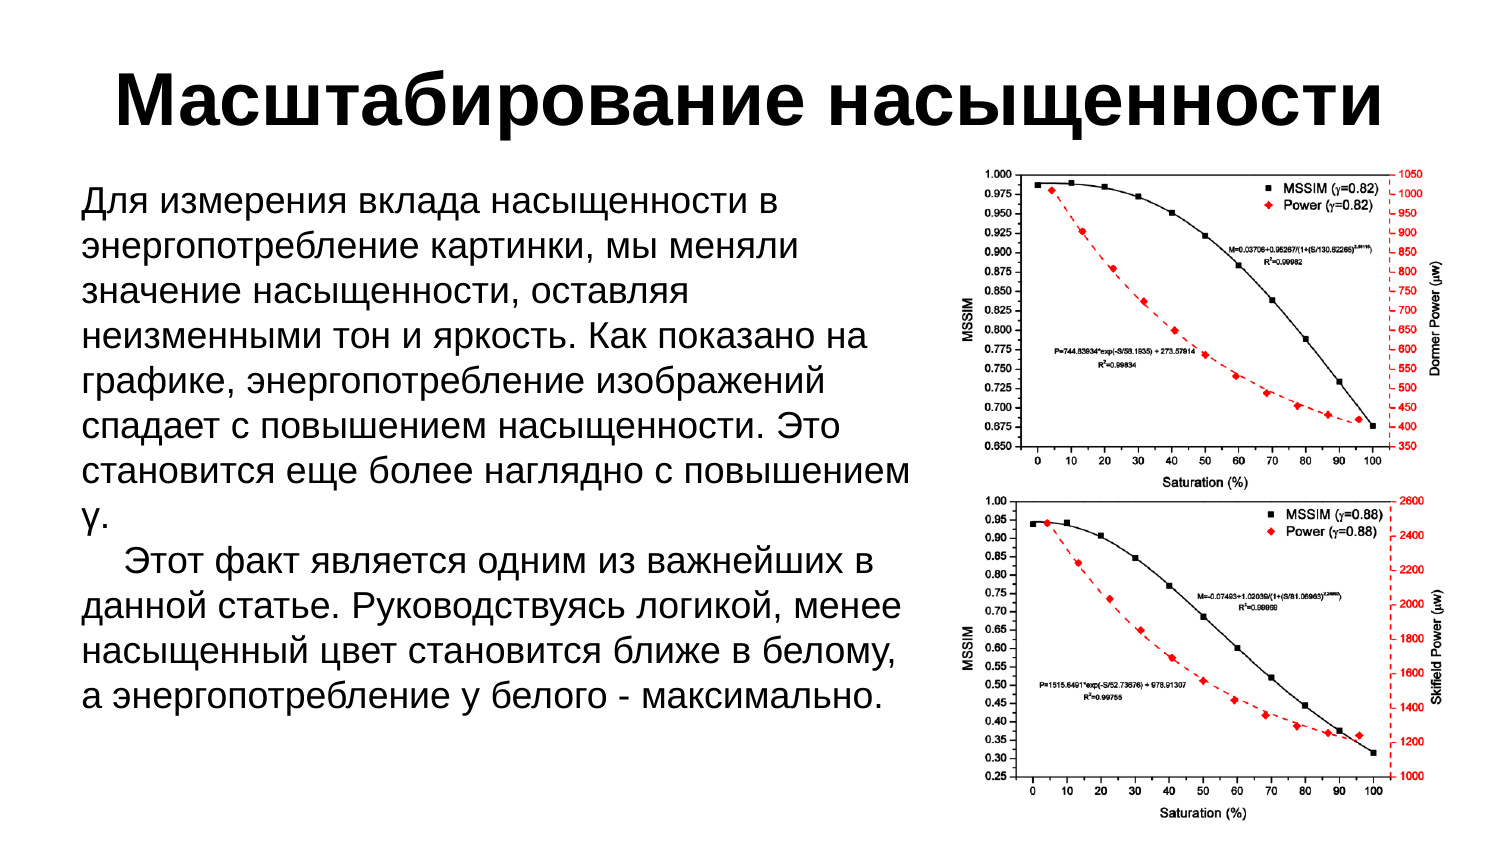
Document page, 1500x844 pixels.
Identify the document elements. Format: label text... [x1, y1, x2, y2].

title Масштабирование насыщенности [51, 35, 1449, 130]
picture [947, 156, 1450, 822]
text_box Для измерения вклада насыщенности в энергопотребление картинки, мы меняли значение насыщенности, оставляя неизменными тон и яркость. Как показано на графике, энергопотребление изображений спадает с повышением насыщенности. Это становится еще более наглядно с повышением γ. Этот факт является одним из важнейших в данной статье. Руководствуясь логикой, менее насыщенный цвет становится ближе в белому, а энергопотребление у белого - максимально. [66, 160, 931, 799]
